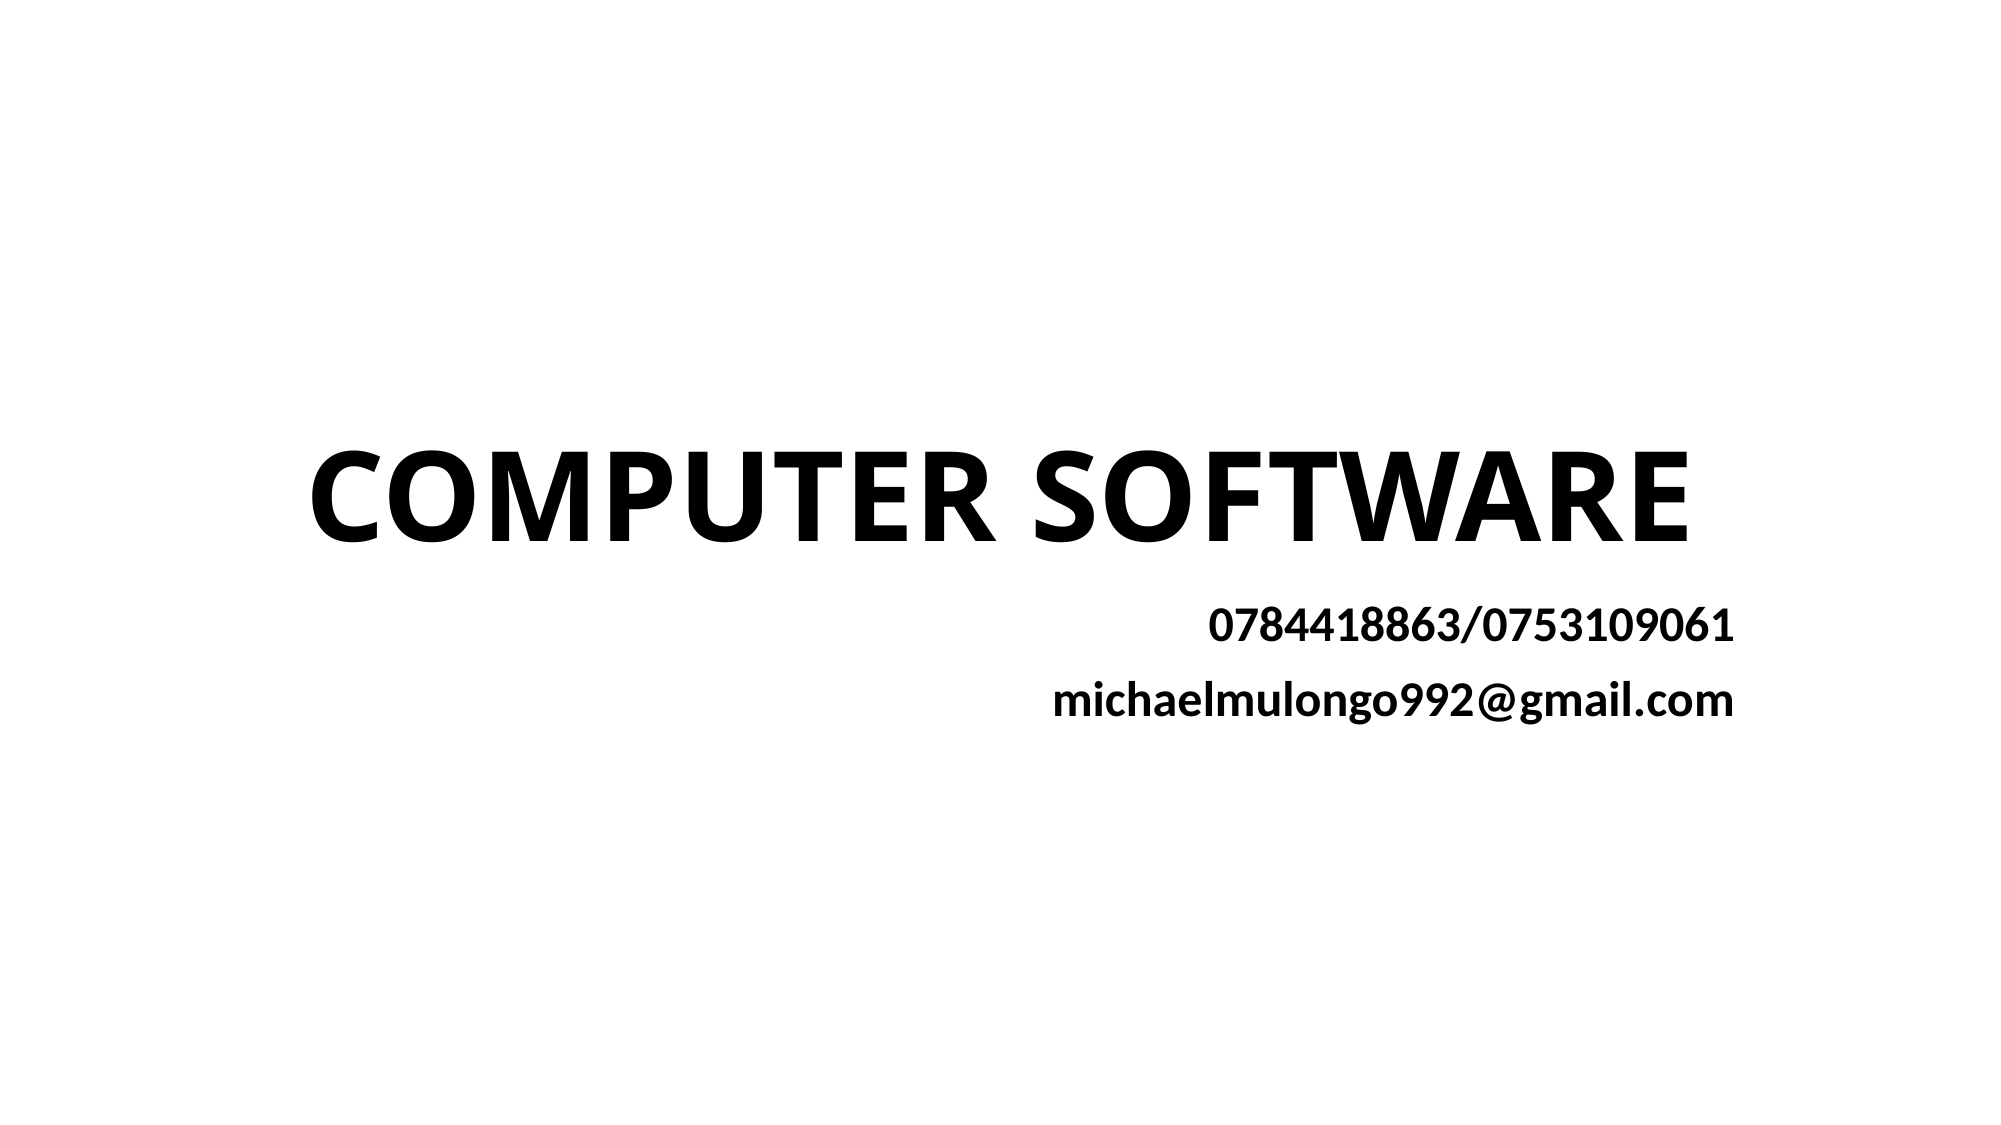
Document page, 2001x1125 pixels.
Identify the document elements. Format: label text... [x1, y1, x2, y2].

title COMPUTER SOFTWARE [249, 184, 1750, 576]
subtitle 0784418863/0753109061 michaelmulongo992@gmail.com [249, 590, 1750, 863]
